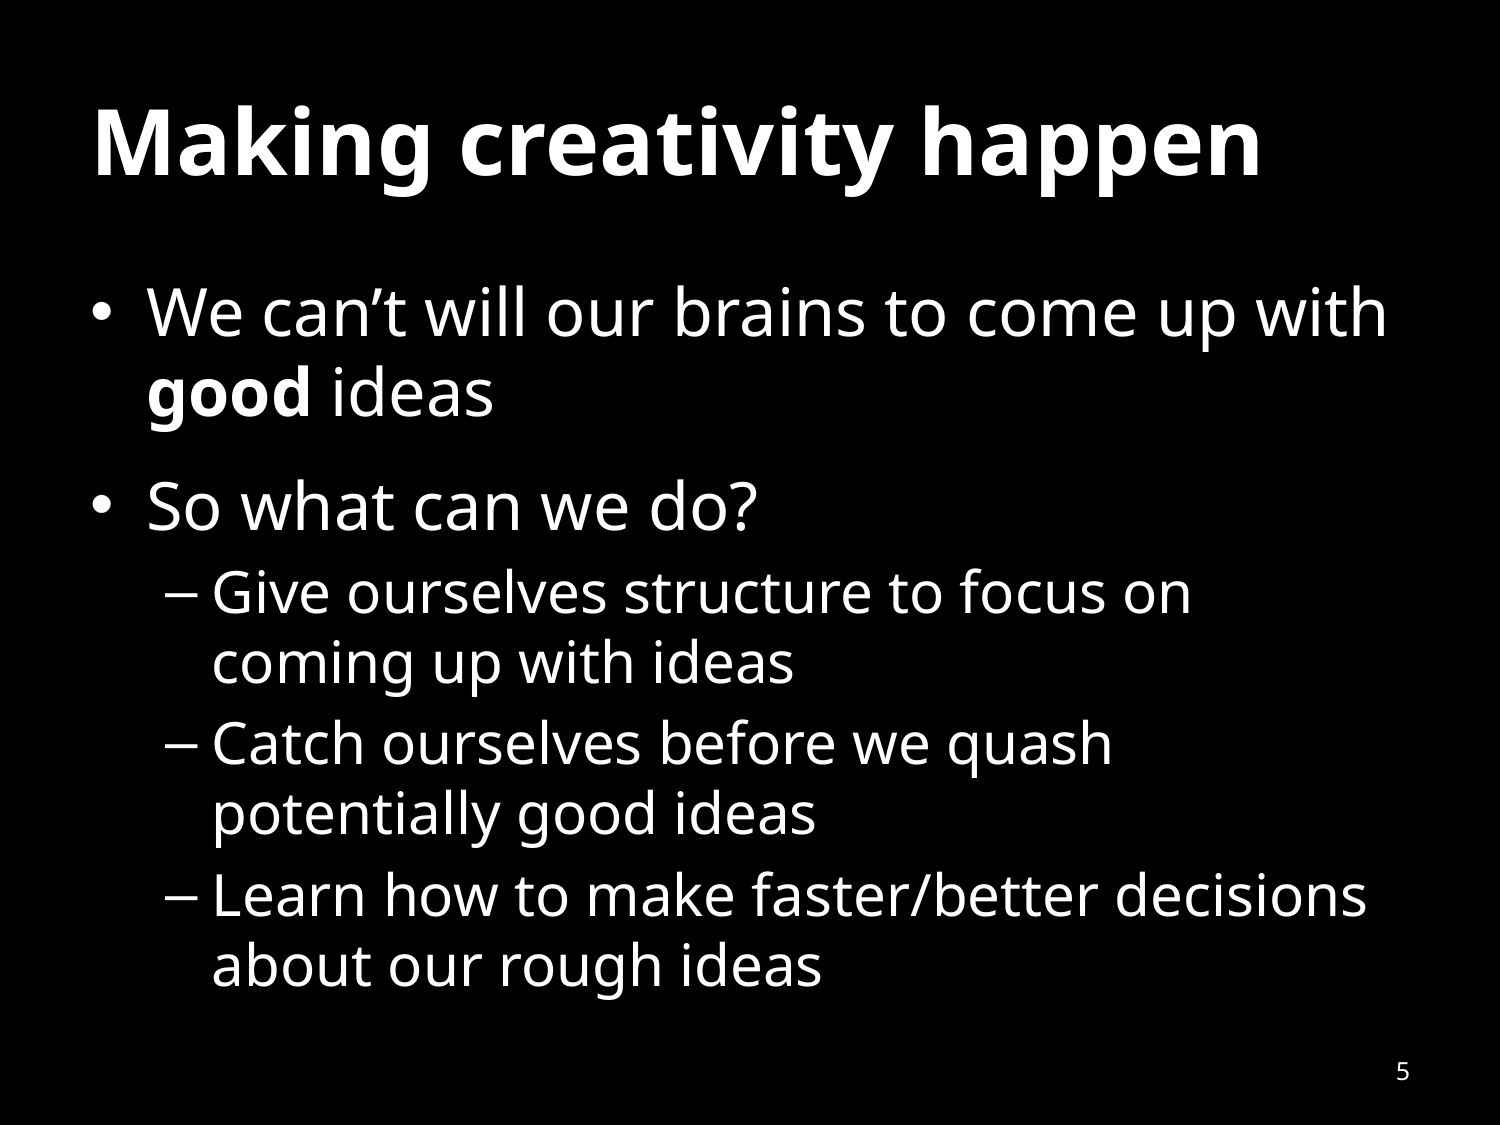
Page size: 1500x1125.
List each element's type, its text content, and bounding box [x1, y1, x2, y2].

title Making creativity happen [75, 45, 1425, 233]
slide_number 5 [1074, 1042, 1425, 1103]
list We can’t will our brains to come up with good ideas So what can we do? Give ourselves structure to focus on coming up with ideas Catch ourselves before we quash potentially good ideas Learn how to make faster/better decisions about our rough ideas [75, 262, 1425, 1083]
